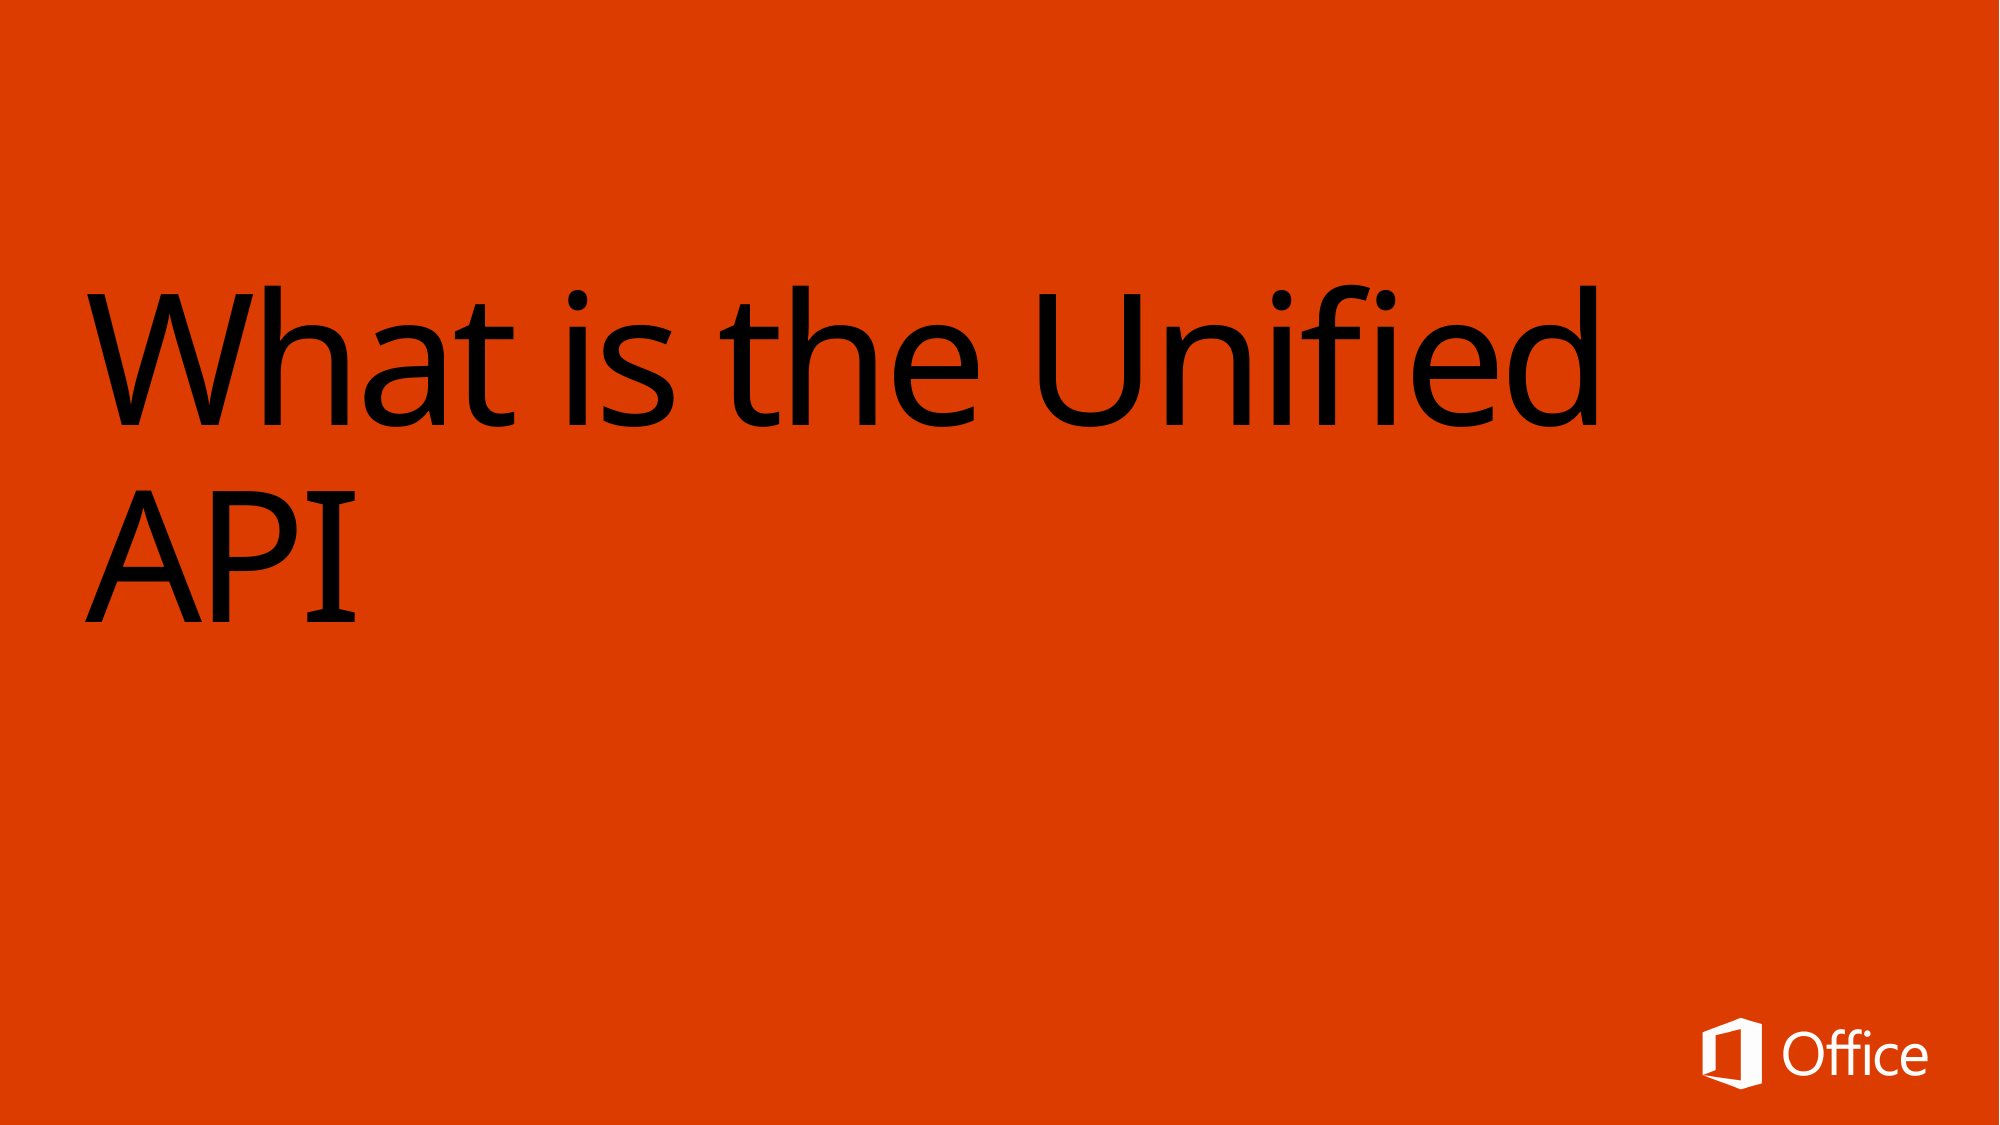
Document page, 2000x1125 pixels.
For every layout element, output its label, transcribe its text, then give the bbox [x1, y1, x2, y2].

title What is the Unified API [85, 462, 1914, 663]
picture [1672, 986, 1958, 1121]
